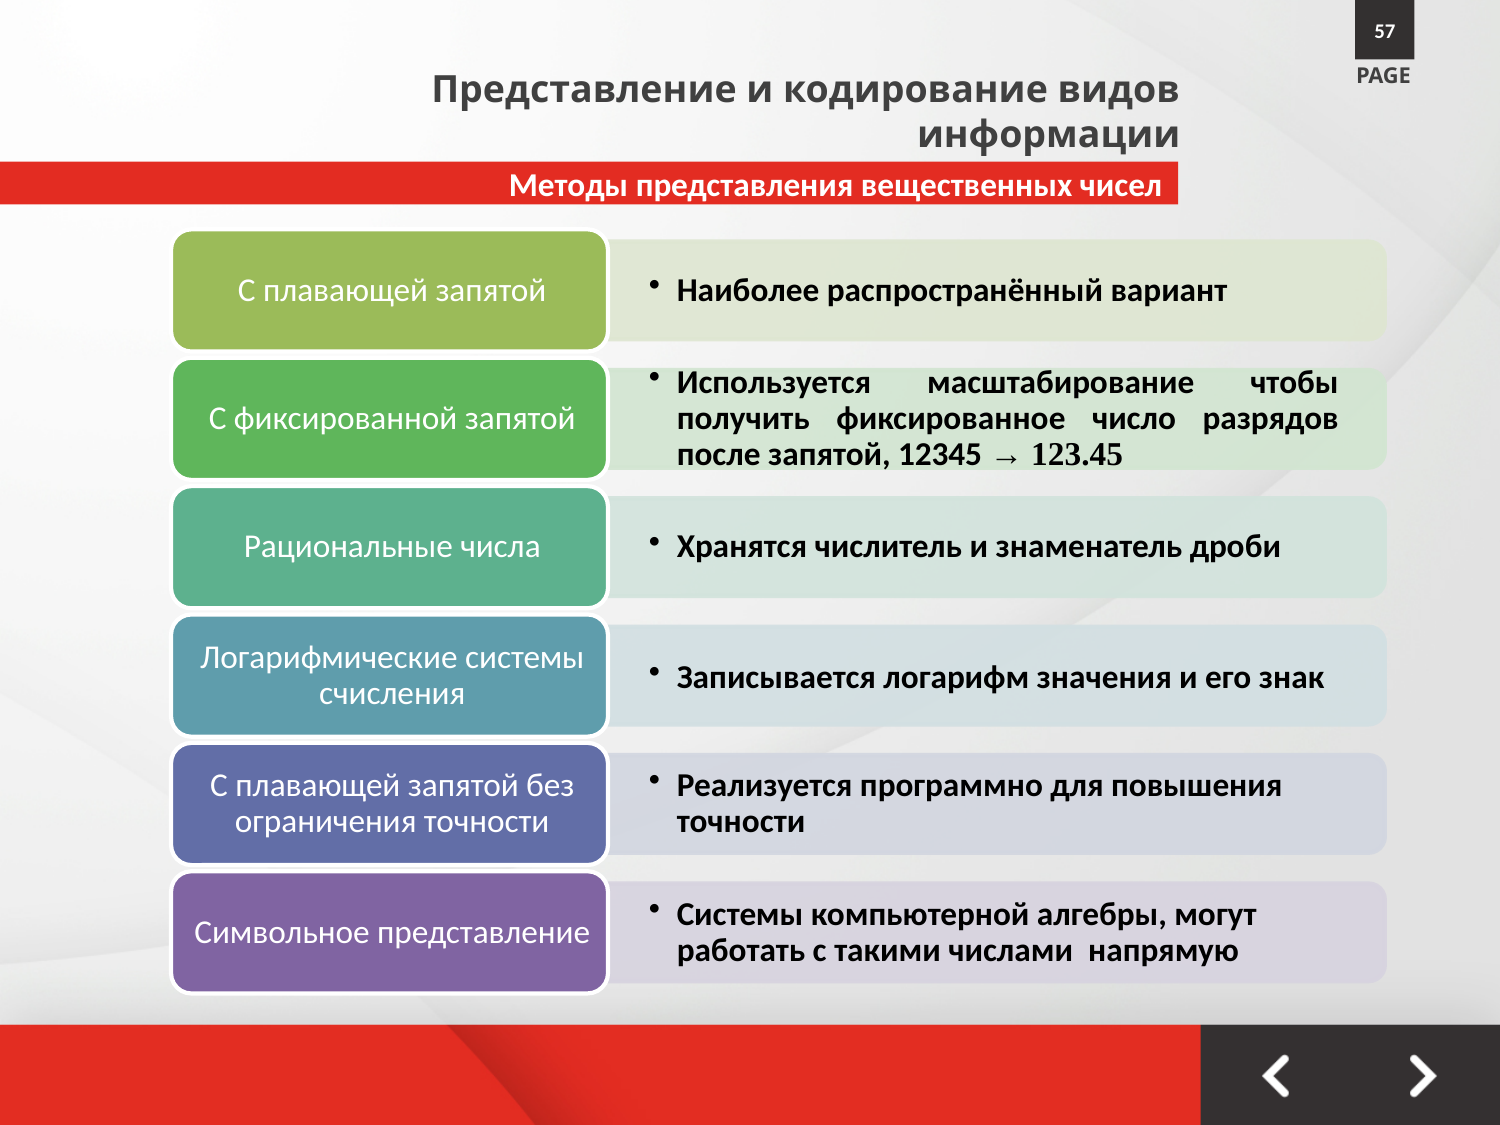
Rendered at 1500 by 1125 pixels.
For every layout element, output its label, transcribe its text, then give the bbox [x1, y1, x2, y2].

text_box 57 [1353, 0, 1417, 61]
subtitle Методы представления вещественных чисел [0, 161, 1179, 205]
picture [0, 0, 1500, 1125]
text_box Представление и кодирование видов информации [171, 57, 1196, 163]
text_box PAGE [1341, 54, 1426, 96]
